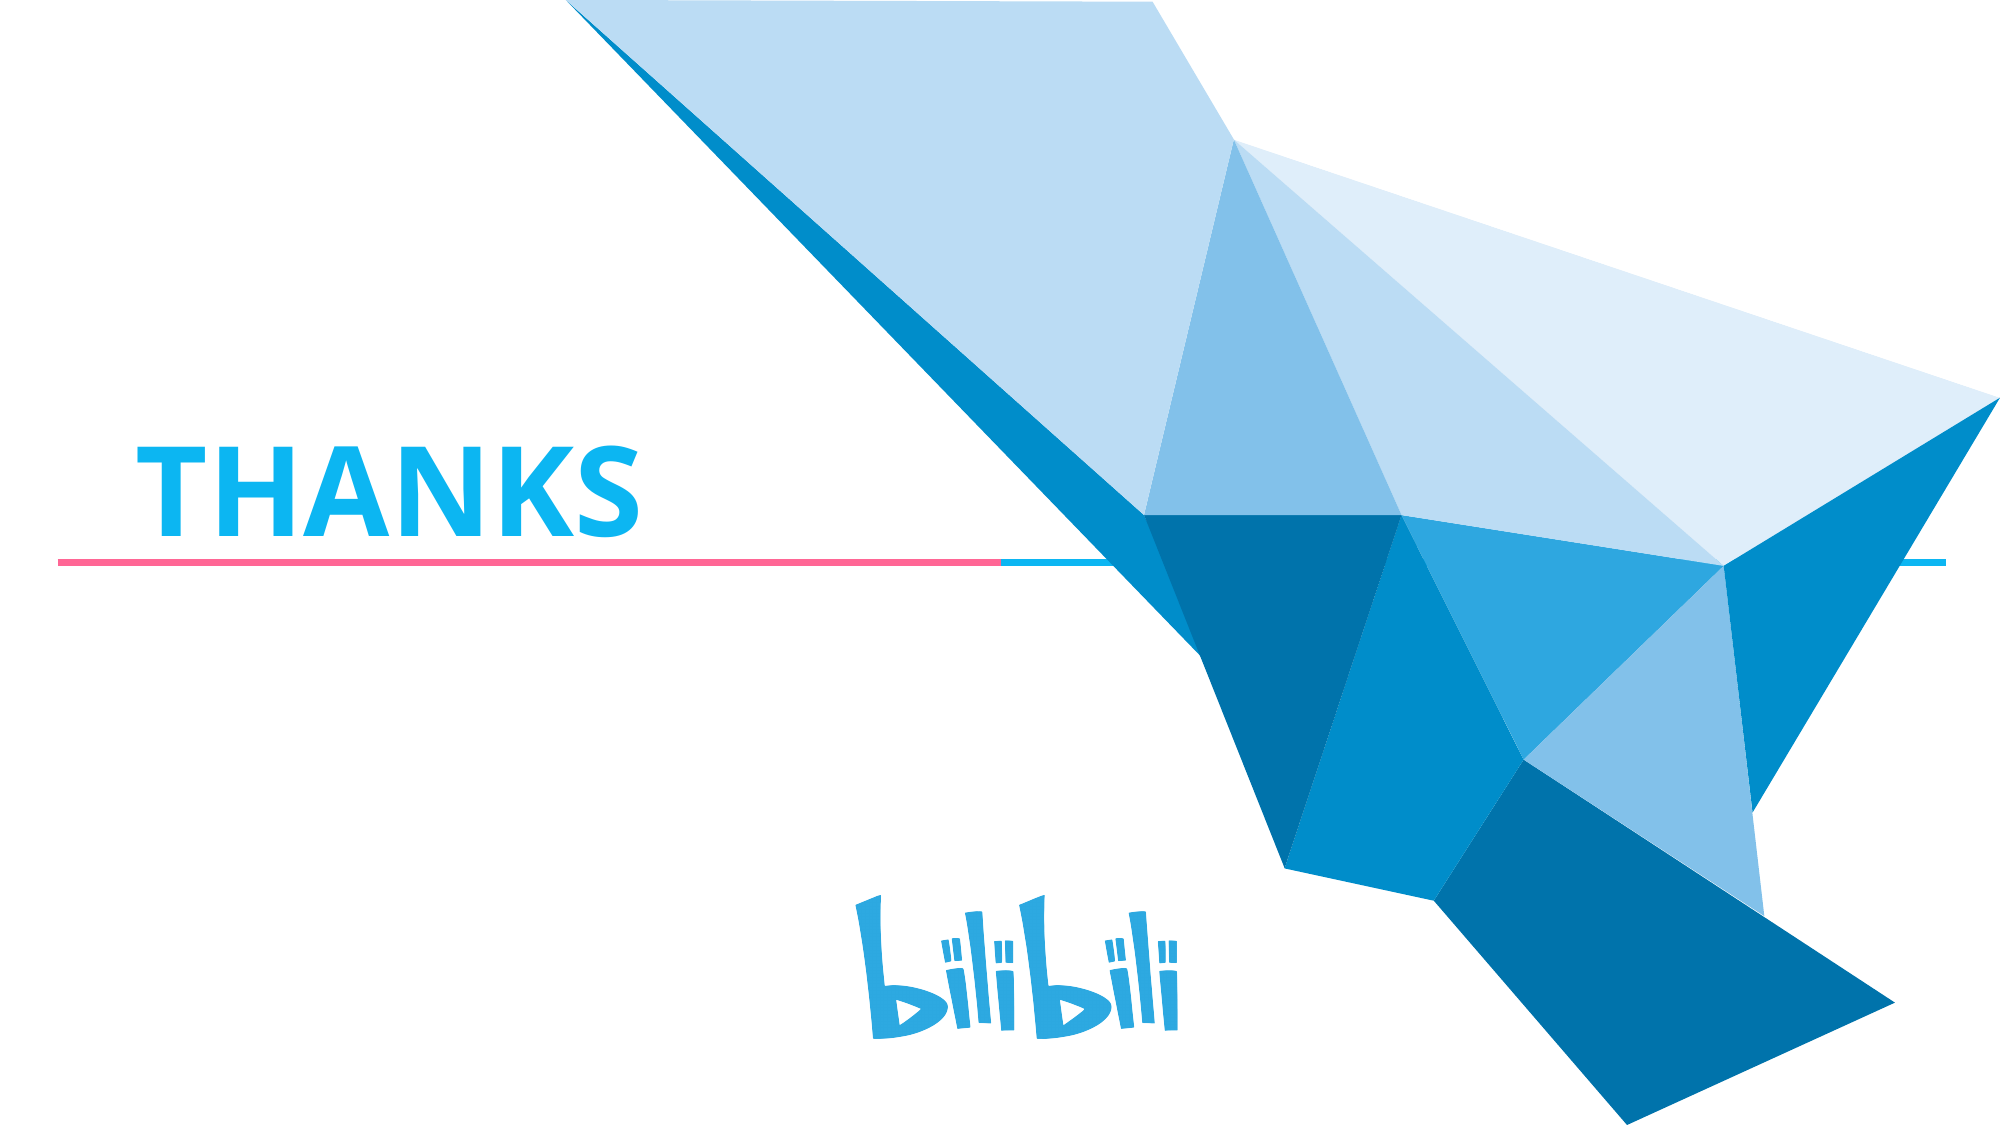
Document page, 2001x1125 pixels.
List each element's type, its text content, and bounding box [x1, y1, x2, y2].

text_box [1235, 140, 1723, 566]
text_box [1285, 516, 1524, 901]
text_box [565, 0, 1234, 516]
text_box [1434, 761, 1895, 1125]
text_box [1144, 516, 1402, 869]
text_box [1154, 2, 1999, 398]
text_box [1523, 566, 1765, 917]
text_box [1237, 141, 1997, 565]
text_box [1403, 516, 1722, 758]
text_box [1144, 139, 1402, 516]
text_box THANKS [121, 404, 999, 569]
text_box [1723, 397, 2000, 813]
text_box [566, 1, 1199, 655]
